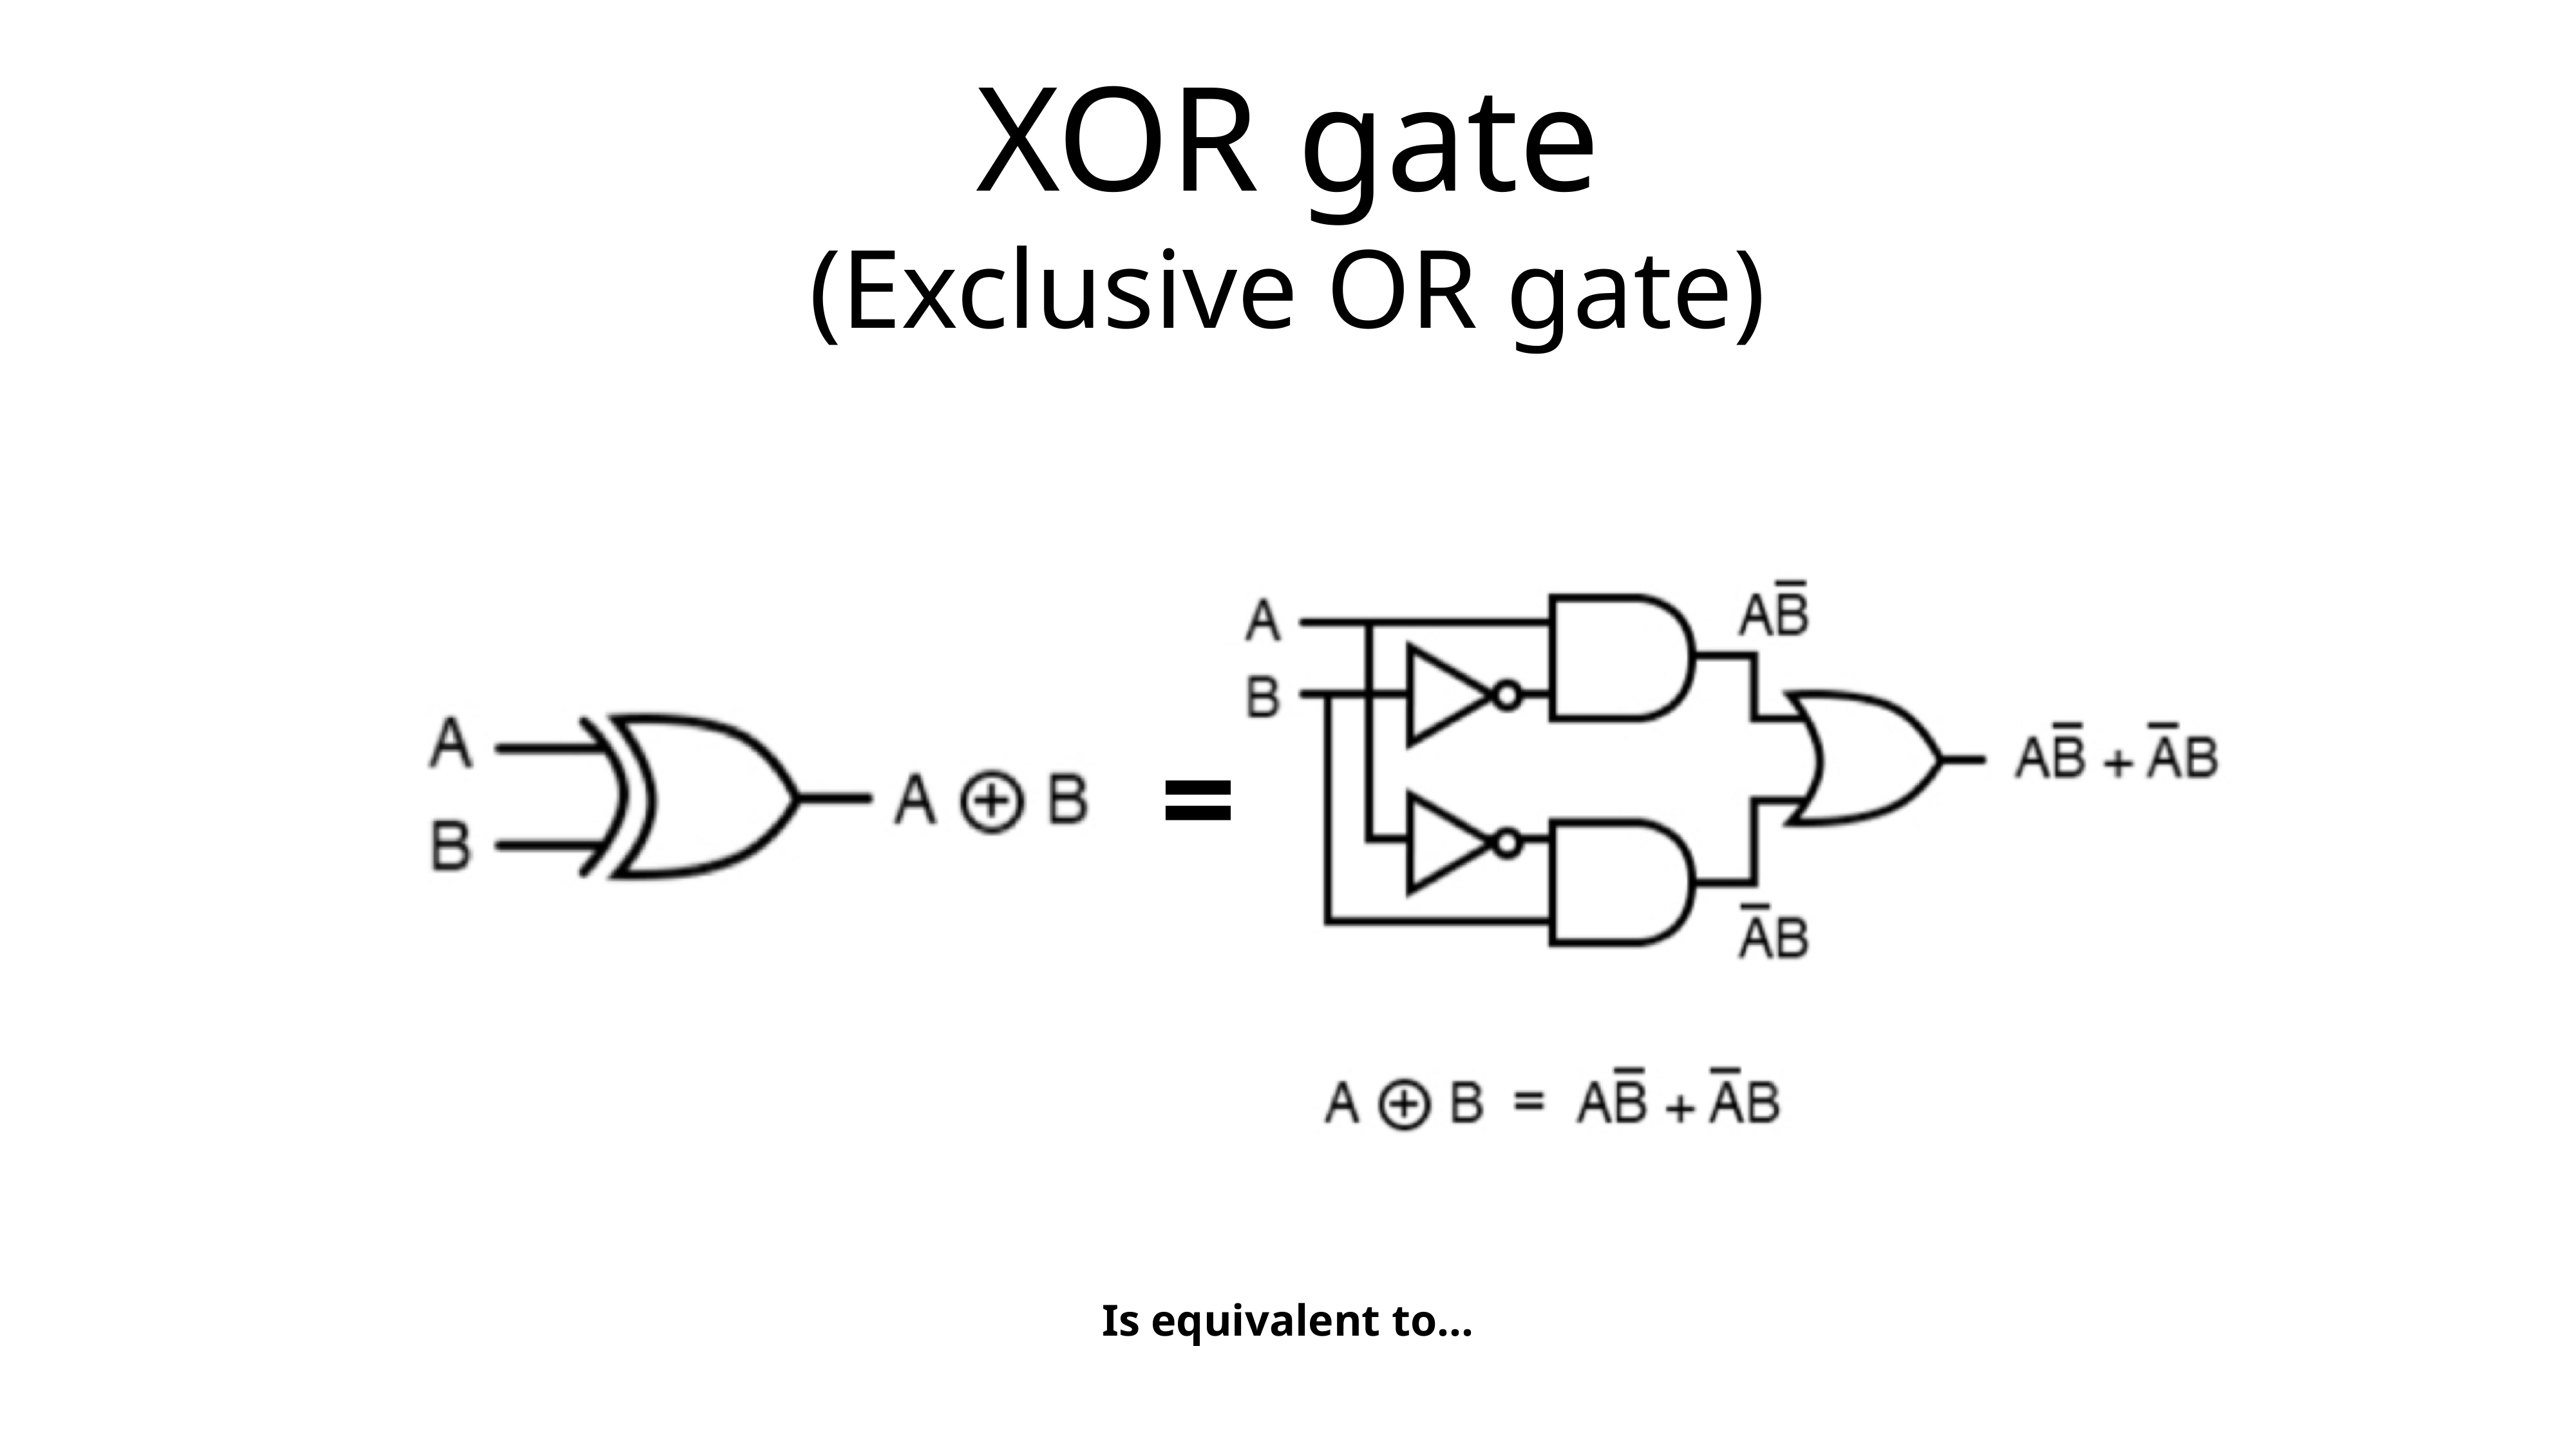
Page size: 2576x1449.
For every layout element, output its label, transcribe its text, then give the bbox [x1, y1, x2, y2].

title XOR gate (Exclusive OR gate) [463, 37, 2113, 359]
picture [1211, 553, 2249, 1152]
picture [374, 646, 1151, 942]
text_box = [1152, 706, 1210, 882]
text_box Is equivalent to… [1094, 1285, 1482, 1352]
